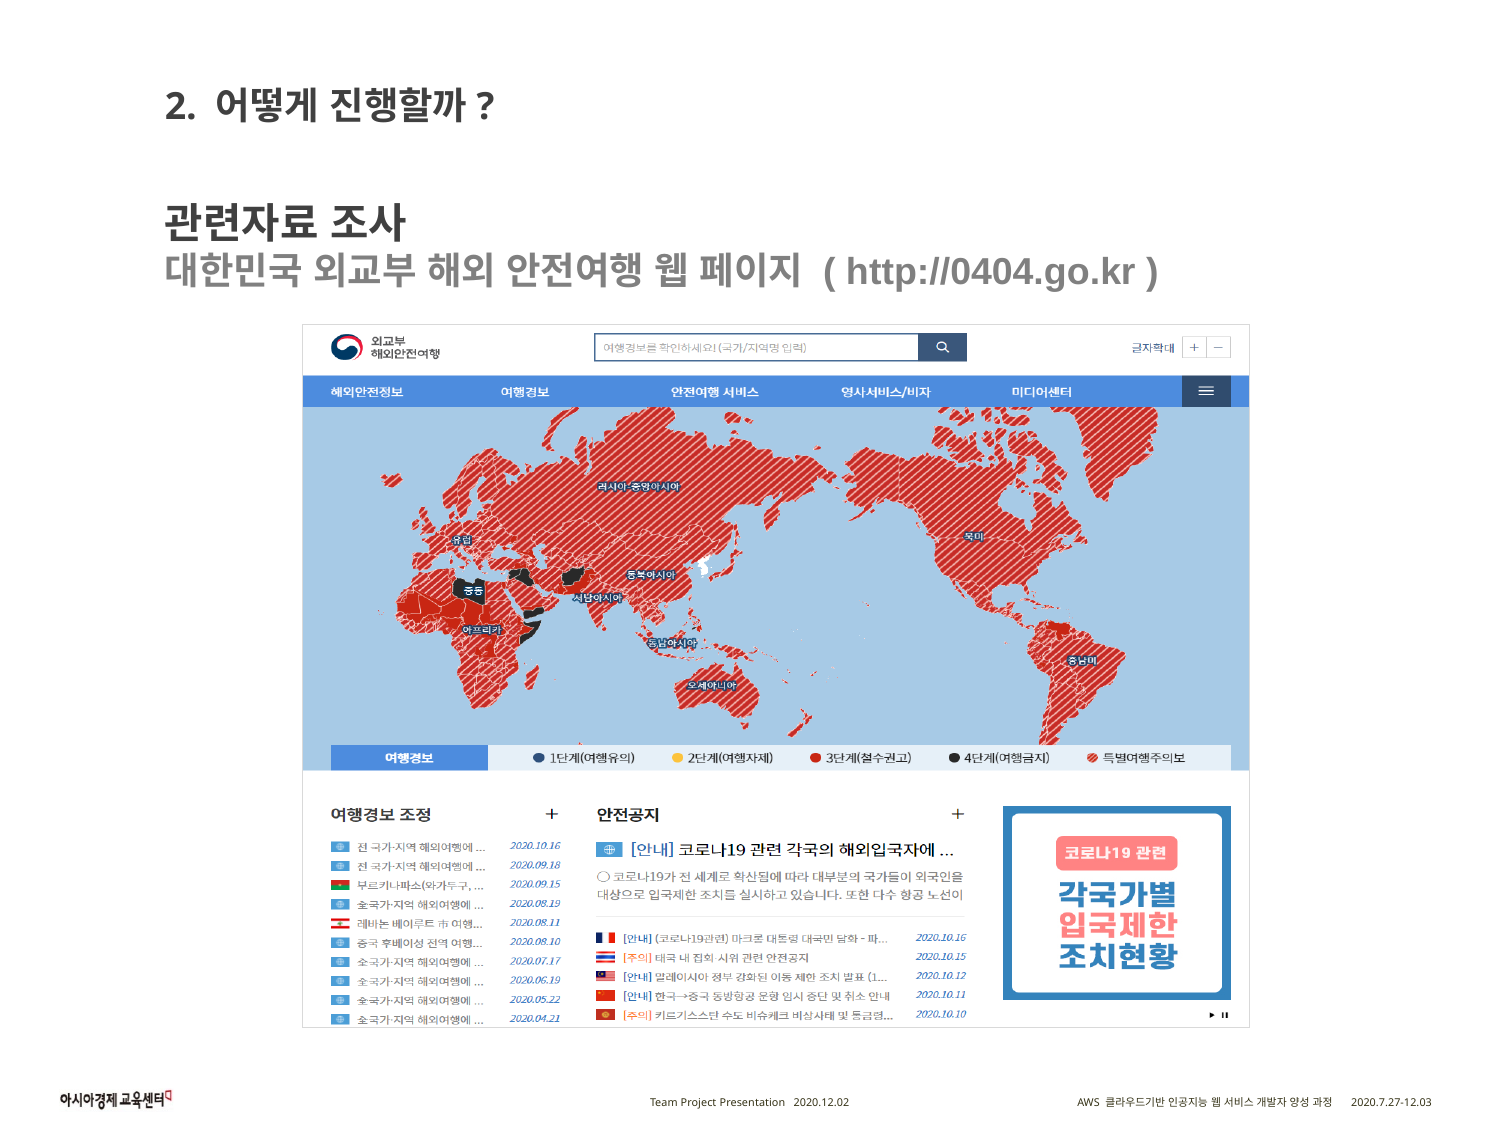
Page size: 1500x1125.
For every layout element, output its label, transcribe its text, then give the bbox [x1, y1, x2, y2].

text_box 관련자료 조사 대한민국 외교부 해외 안전여행 웹 페이지 ( http://0404.go.kr ) [0, 189, 1500, 300]
picture [302, 324, 1250, 1028]
text_box 2. 어떻게 진행할까? [0, 51, 1500, 134]
picture [59, 1088, 174, 1112]
